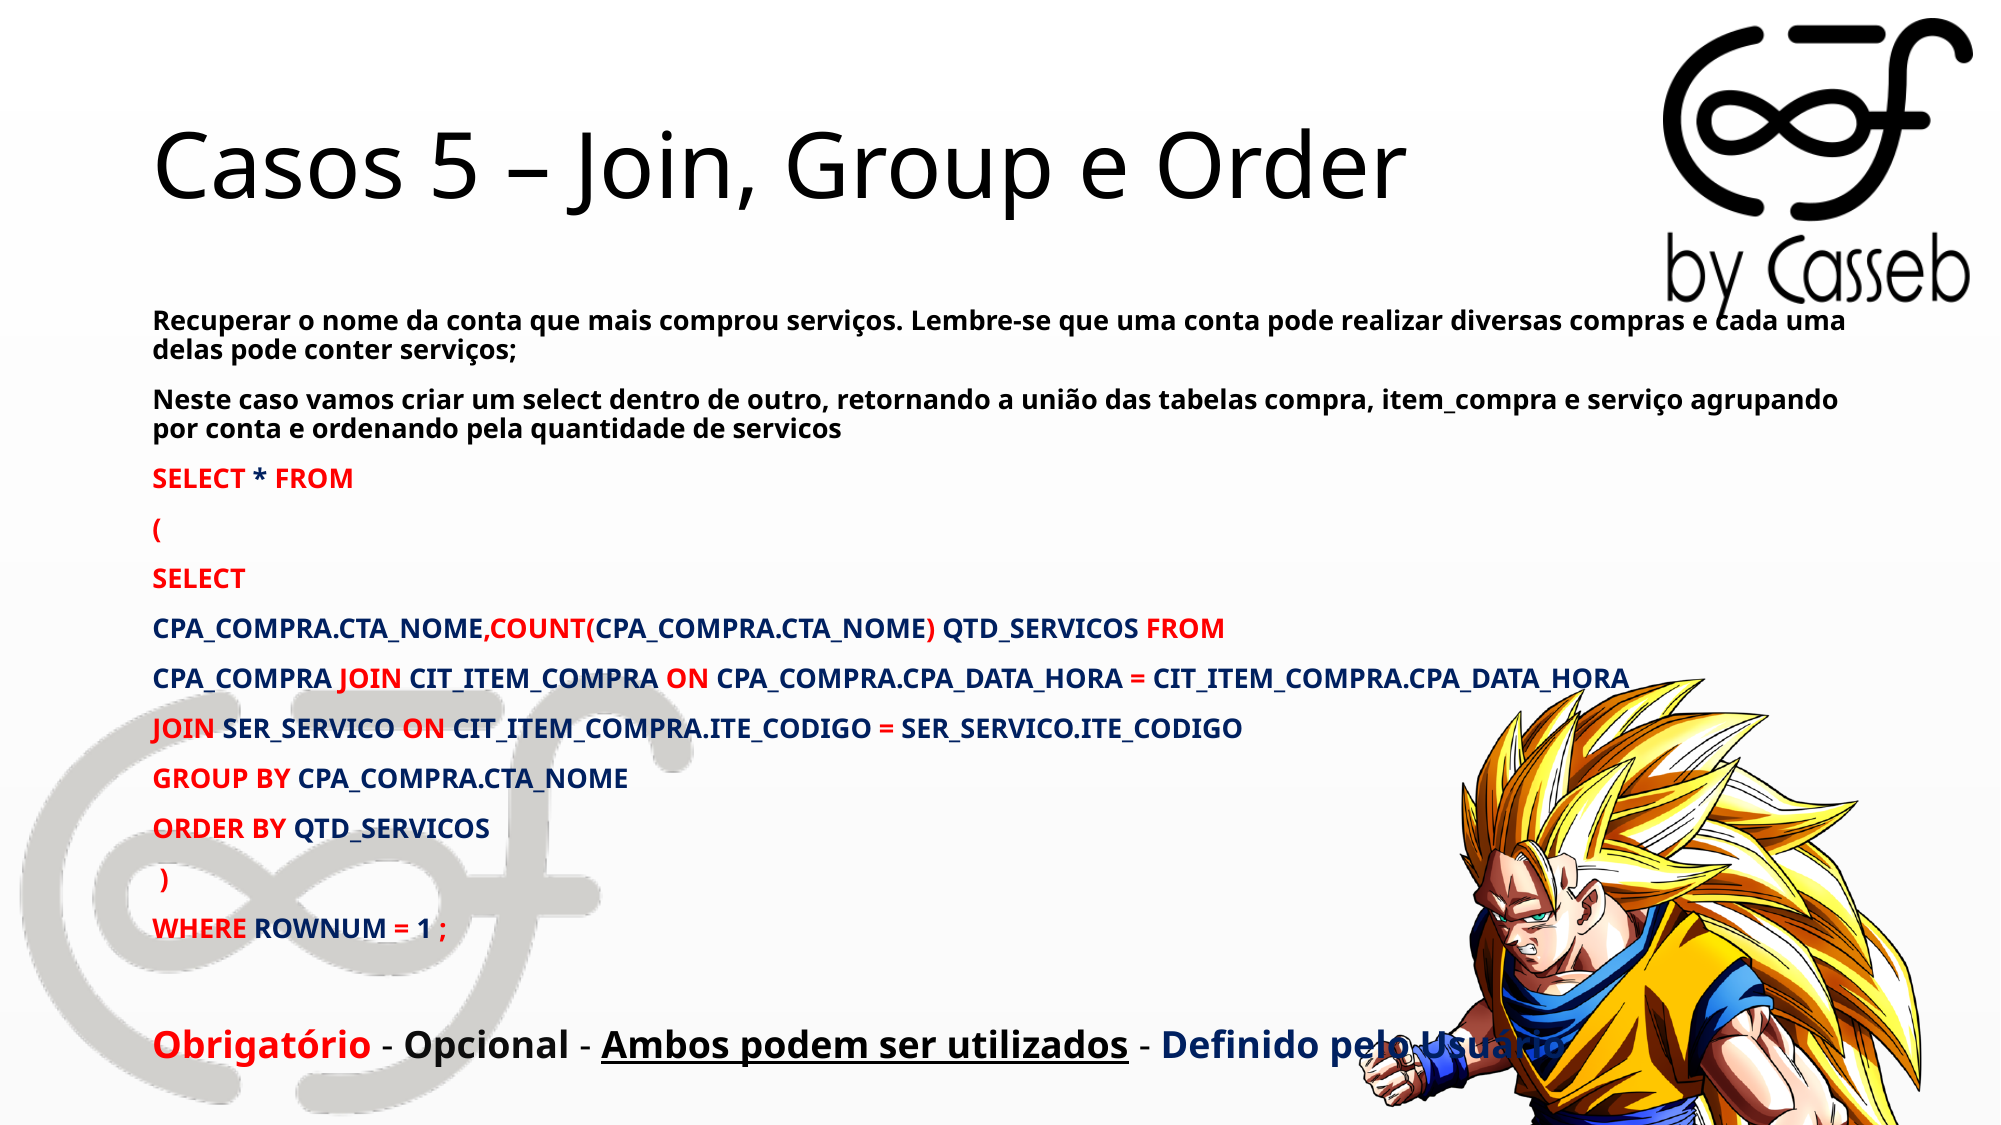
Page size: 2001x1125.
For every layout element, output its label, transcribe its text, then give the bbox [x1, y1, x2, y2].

picture [1663, 18, 1973, 319]
picture [1290, 656, 1940, 1125]
title Casos 5 – Join, Group e Order [137, 59, 1549, 278]
text_box Obrigatório - Opcional - Ambos podem ser utilizados - Definido pelo Usuário [137, 1013, 1290, 1073]
list Recuperar o nome da conta que mais comprou serviços. Lembre-se que uma conta pode realizar diversas compras e cada uma delas pode conter serviços; Neste caso vamos criar um select dentro de outro, retornando a união das tabelas compra, item_compra e serviço agrupando por conta e ordenando pela quantidade de servicos SELECT * FROM ( SELECT CPA_COMPRA.CTA_NOME,COUNT(CPA_COMPRA.CTA_NOME) QTD_SERVICOS FROM CPA_COMPRA JOIN CIT_ITEM_COMPRA ON CPA_COMPRA.CPA_DATA_HORA = CIT_ITEM_COMPRA.CPA_DATA_HORA JOIN SER_SERVICO ON CIT_ITEM_COMPRA.ITE_CODIGO = SER_SERVICO.ITE_CODIGO GROUP BY CPA_COMPRA.CTA_NOME ORDER BY QTD_SERVICOS ) WHERE ROWNUM = 1 ; [137, 299, 1902, 1013]
picture [0, 539, 715, 1125]
